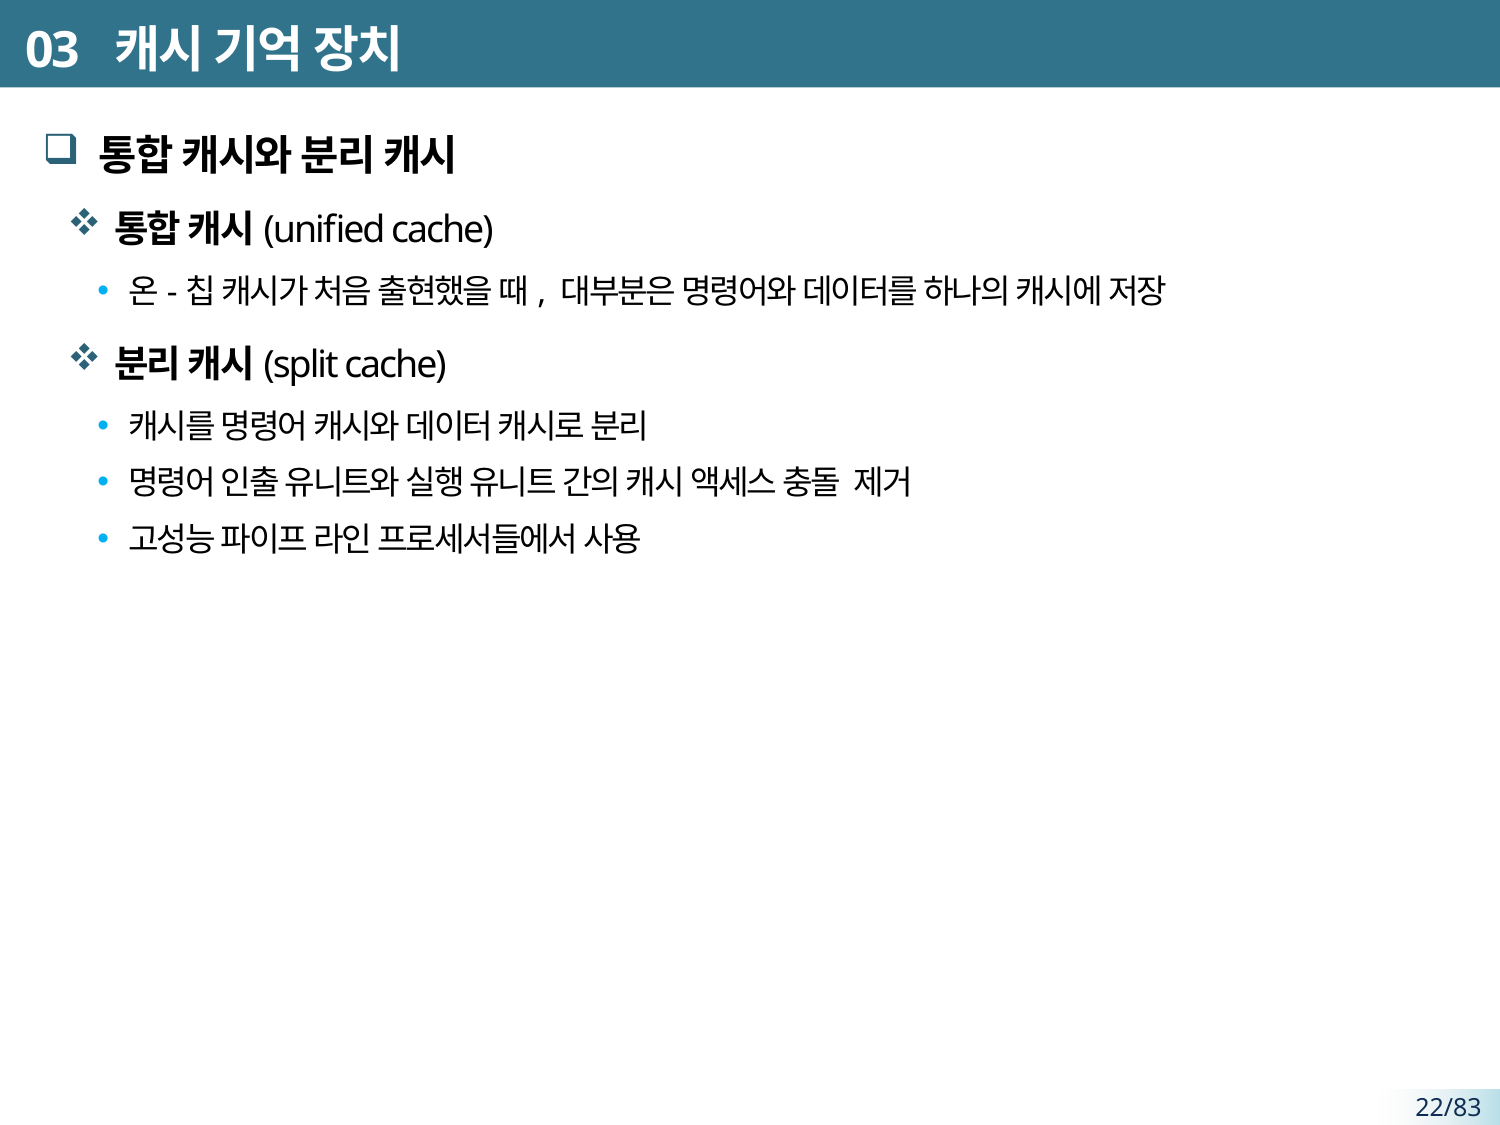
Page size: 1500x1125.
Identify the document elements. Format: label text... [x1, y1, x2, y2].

title 03 캐시 기억 장치 [10, 8, 1288, 87]
list 통합 캐시와 분리 캐시 통합 캐시(unified cache) 온-칩 캐시가 처음 출현했을 때, 대부분은 명령어와 데이터를 하나의 캐시에 저장 분리 캐시(split cache) 캐시를 명령어 캐시와 데이터 캐시로 분리 명령어 인출 유니트와 실행 유니트 간의 캐시 액세스 충돌 제거 고성능 파이프 라인 프로세서들에서 사용 [10, 116, 1481, 1047]
